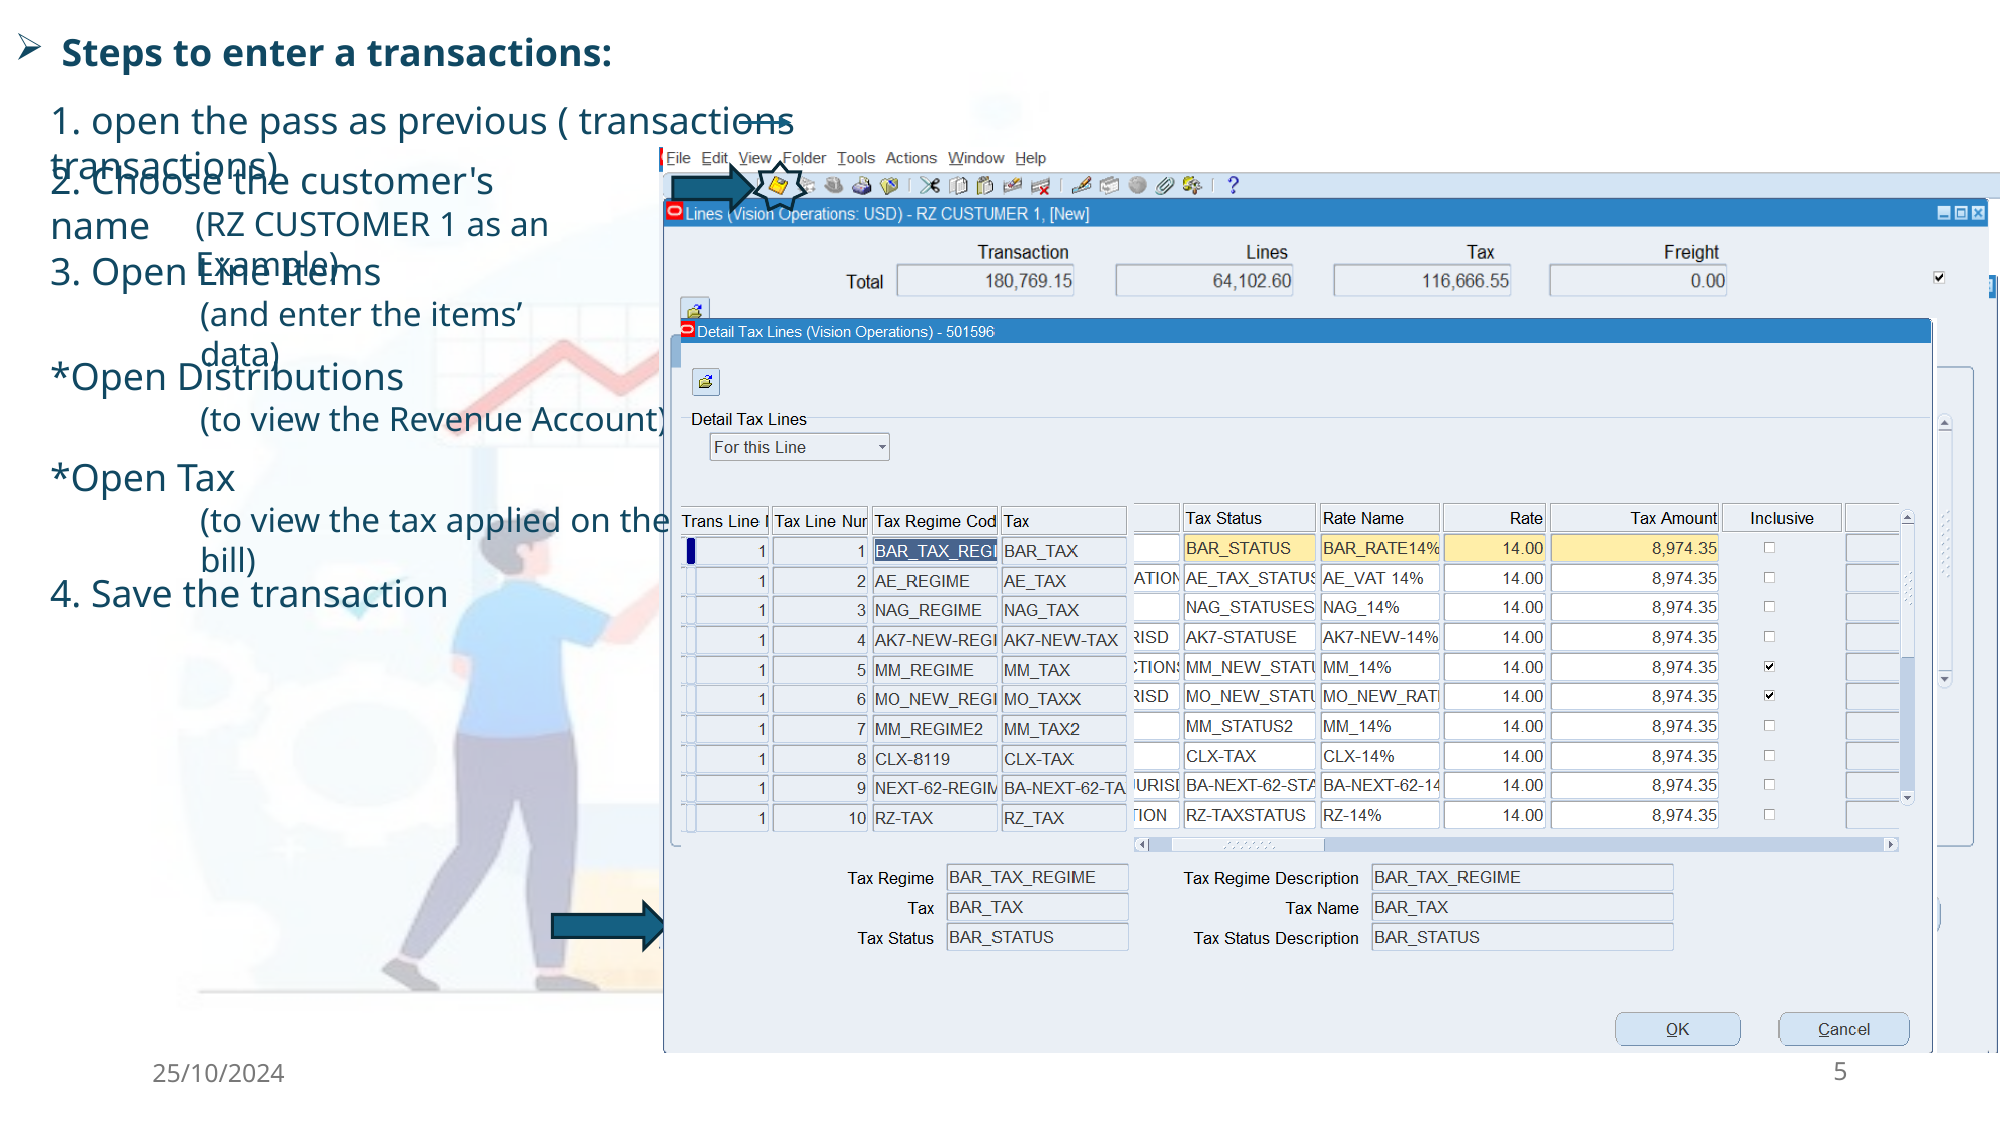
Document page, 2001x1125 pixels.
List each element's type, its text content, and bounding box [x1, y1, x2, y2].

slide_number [137, 1042, 588, 1103]
picture [658, 147, 2000, 1054]
text_box Steps to enter a transactions: [0, 21, 879, 82]
text_box 4. Save the transaction [35, 562, 532, 623]
text_box 2. Choose the customer's name [35, 149, 603, 240]
text_box (RZ CUSTOMER 1 as an Example) [180, 195, 658, 291]
text_box [550, 899, 658, 953]
text_box 3. Open Line Items (and enter the items’ data) [35, 240, 619, 345]
text_box 1. open the pass as previous ( transactions transactions) [35, 89, 1034, 194]
slide_number 5 [1412, 1054, 1863, 1103]
text_box *Open Tax (to view the tax applied on the bill) [35, 446, 658, 632]
text_box *Open Distributions (to view the Revenue Account) [35, 345, 658, 446]
